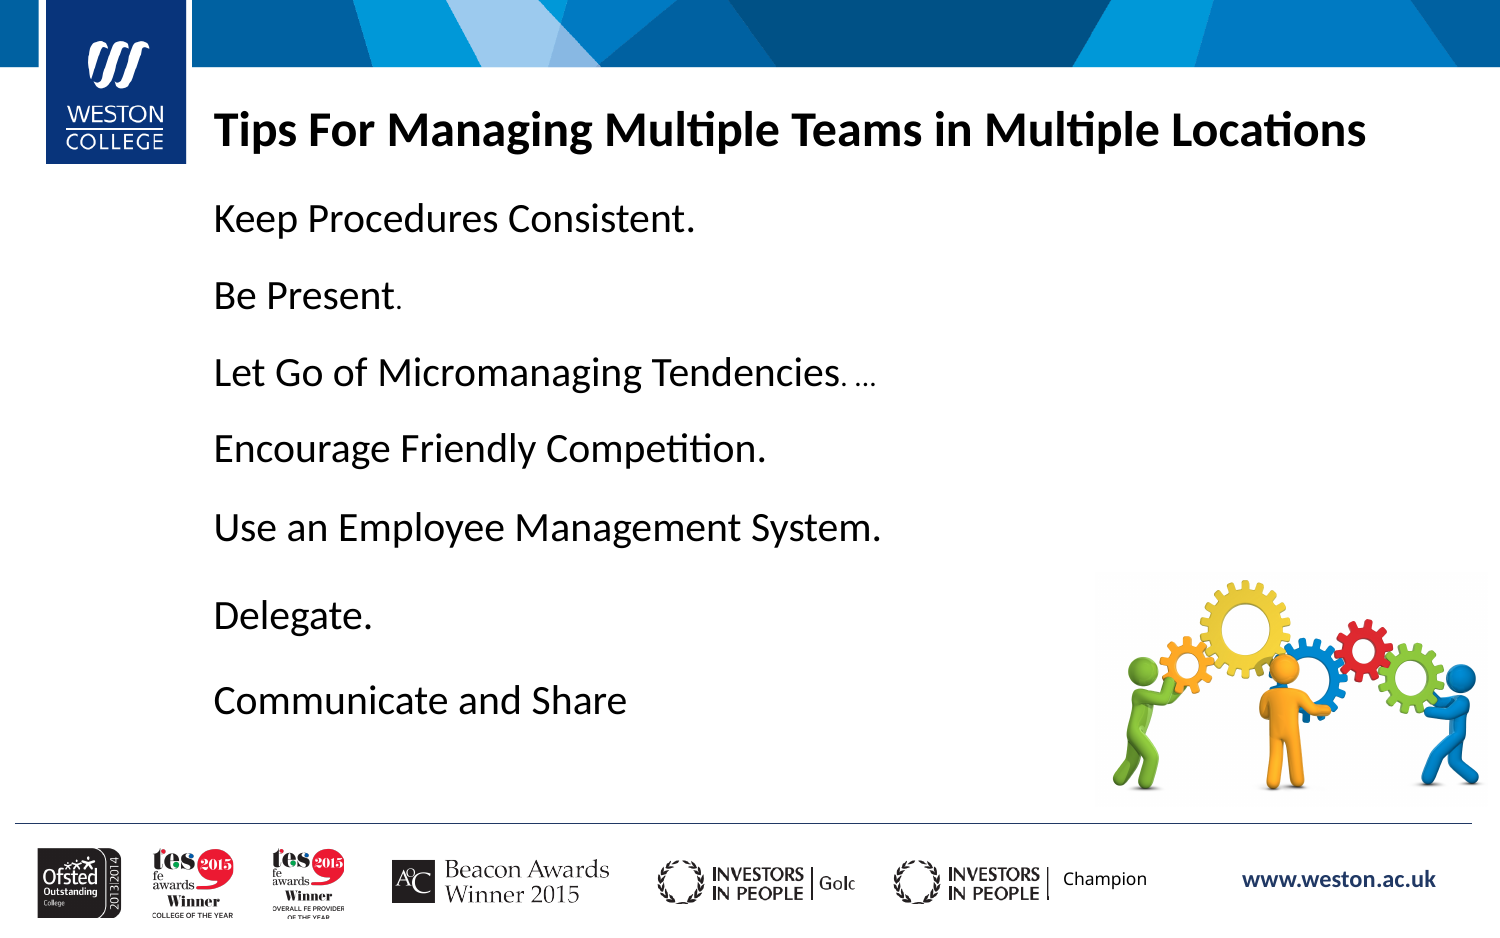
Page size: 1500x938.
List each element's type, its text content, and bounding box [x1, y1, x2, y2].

text_box Be Present. [198, 260, 649, 326]
text_box Encourage Friendly Competition. [198, 413, 920, 479]
picture [192, 0, 372, 68]
picture [1196, 0, 1500, 68]
text_box Tips For Managing Multiple Teams in Multiple Locations [198, 89, 1388, 165]
text_box Keep Procedures Consistent. [198, 183, 873, 249]
text_box Delegate. [198, 580, 649, 646]
picture [1095, 572, 1488, 807]
text_box Communicate and Share [198, 665, 649, 731]
picture [447, 0, 1109, 68]
picture [392, 859, 609, 903]
picture [0, 0, 38, 68]
text_box Let Go of Micromanaging Tendencies. ... [198, 336, 1007, 402]
text_box Use an Employee Management System. [198, 492, 987, 558]
